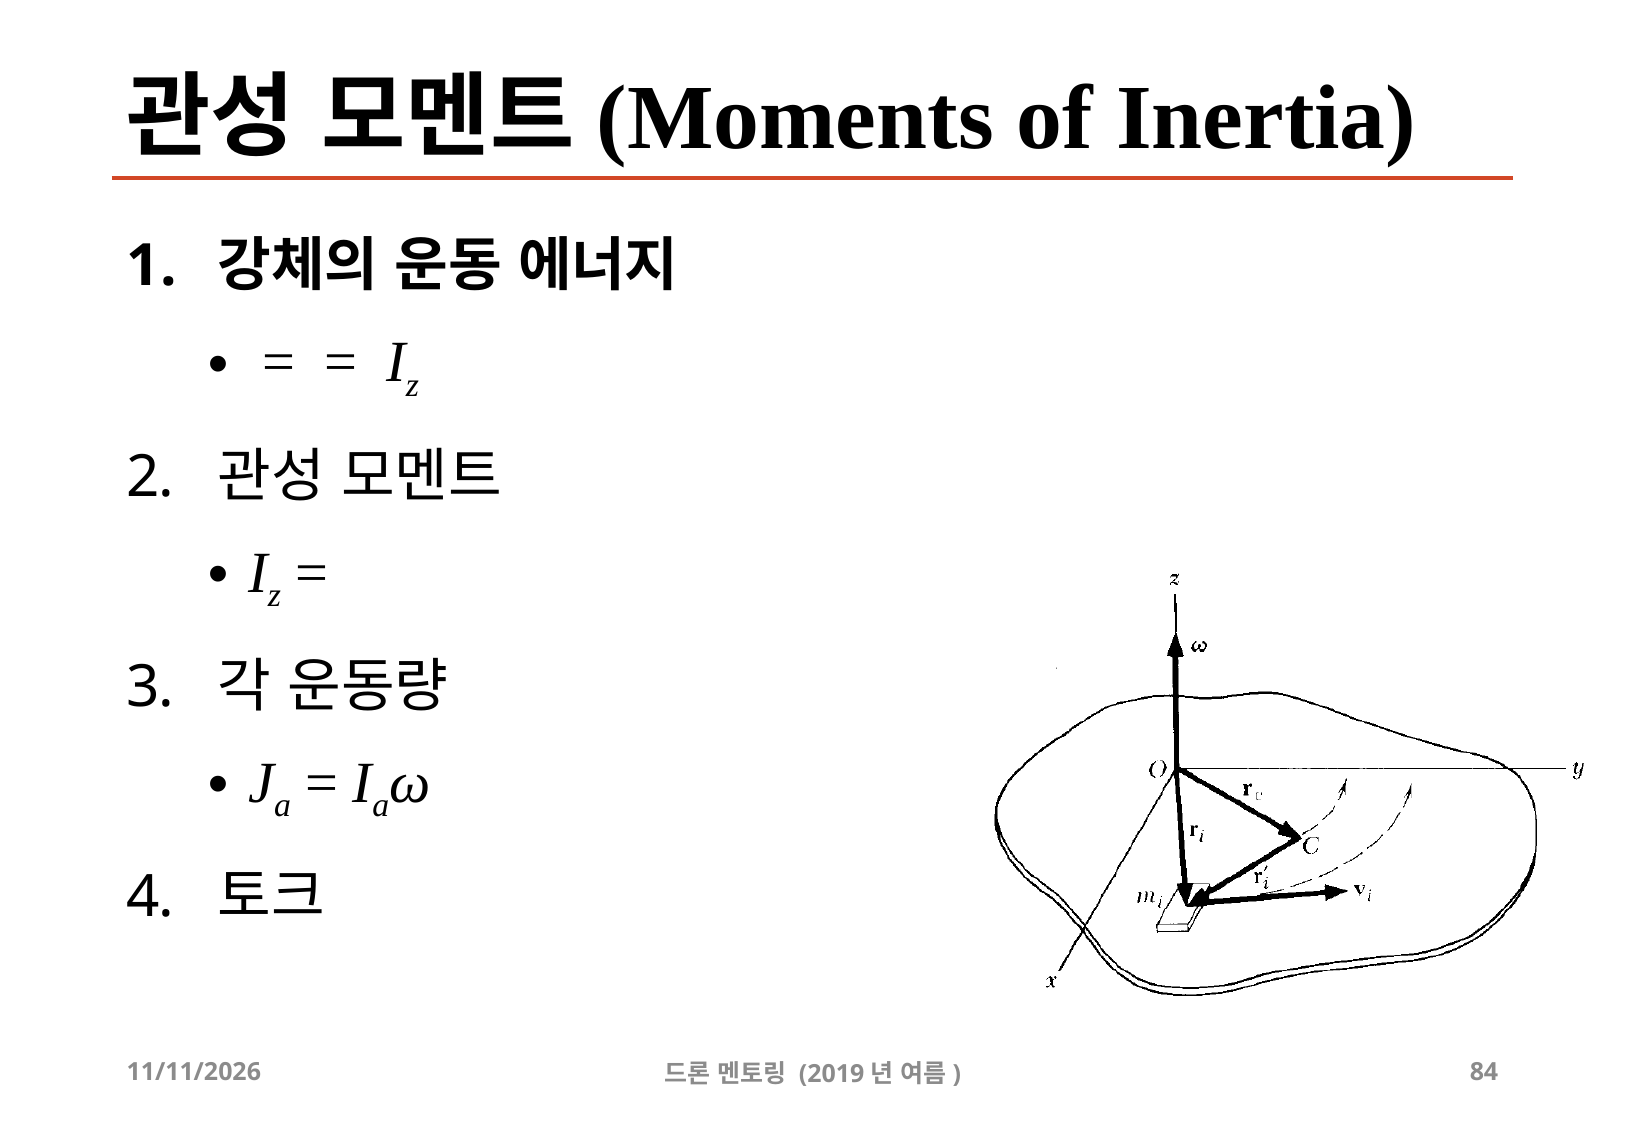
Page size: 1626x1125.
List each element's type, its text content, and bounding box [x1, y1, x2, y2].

title 관성 모멘트(Moments of Inertia) [111, 59, 1514, 179]
slide_number 84 [1433, 1042, 1514, 1103]
picture [992, 550, 1598, 1002]
footer 드론 멘토링 (2019년 여름) [538, 1042, 1087, 1103]
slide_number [111, 1042, 303, 1103]
